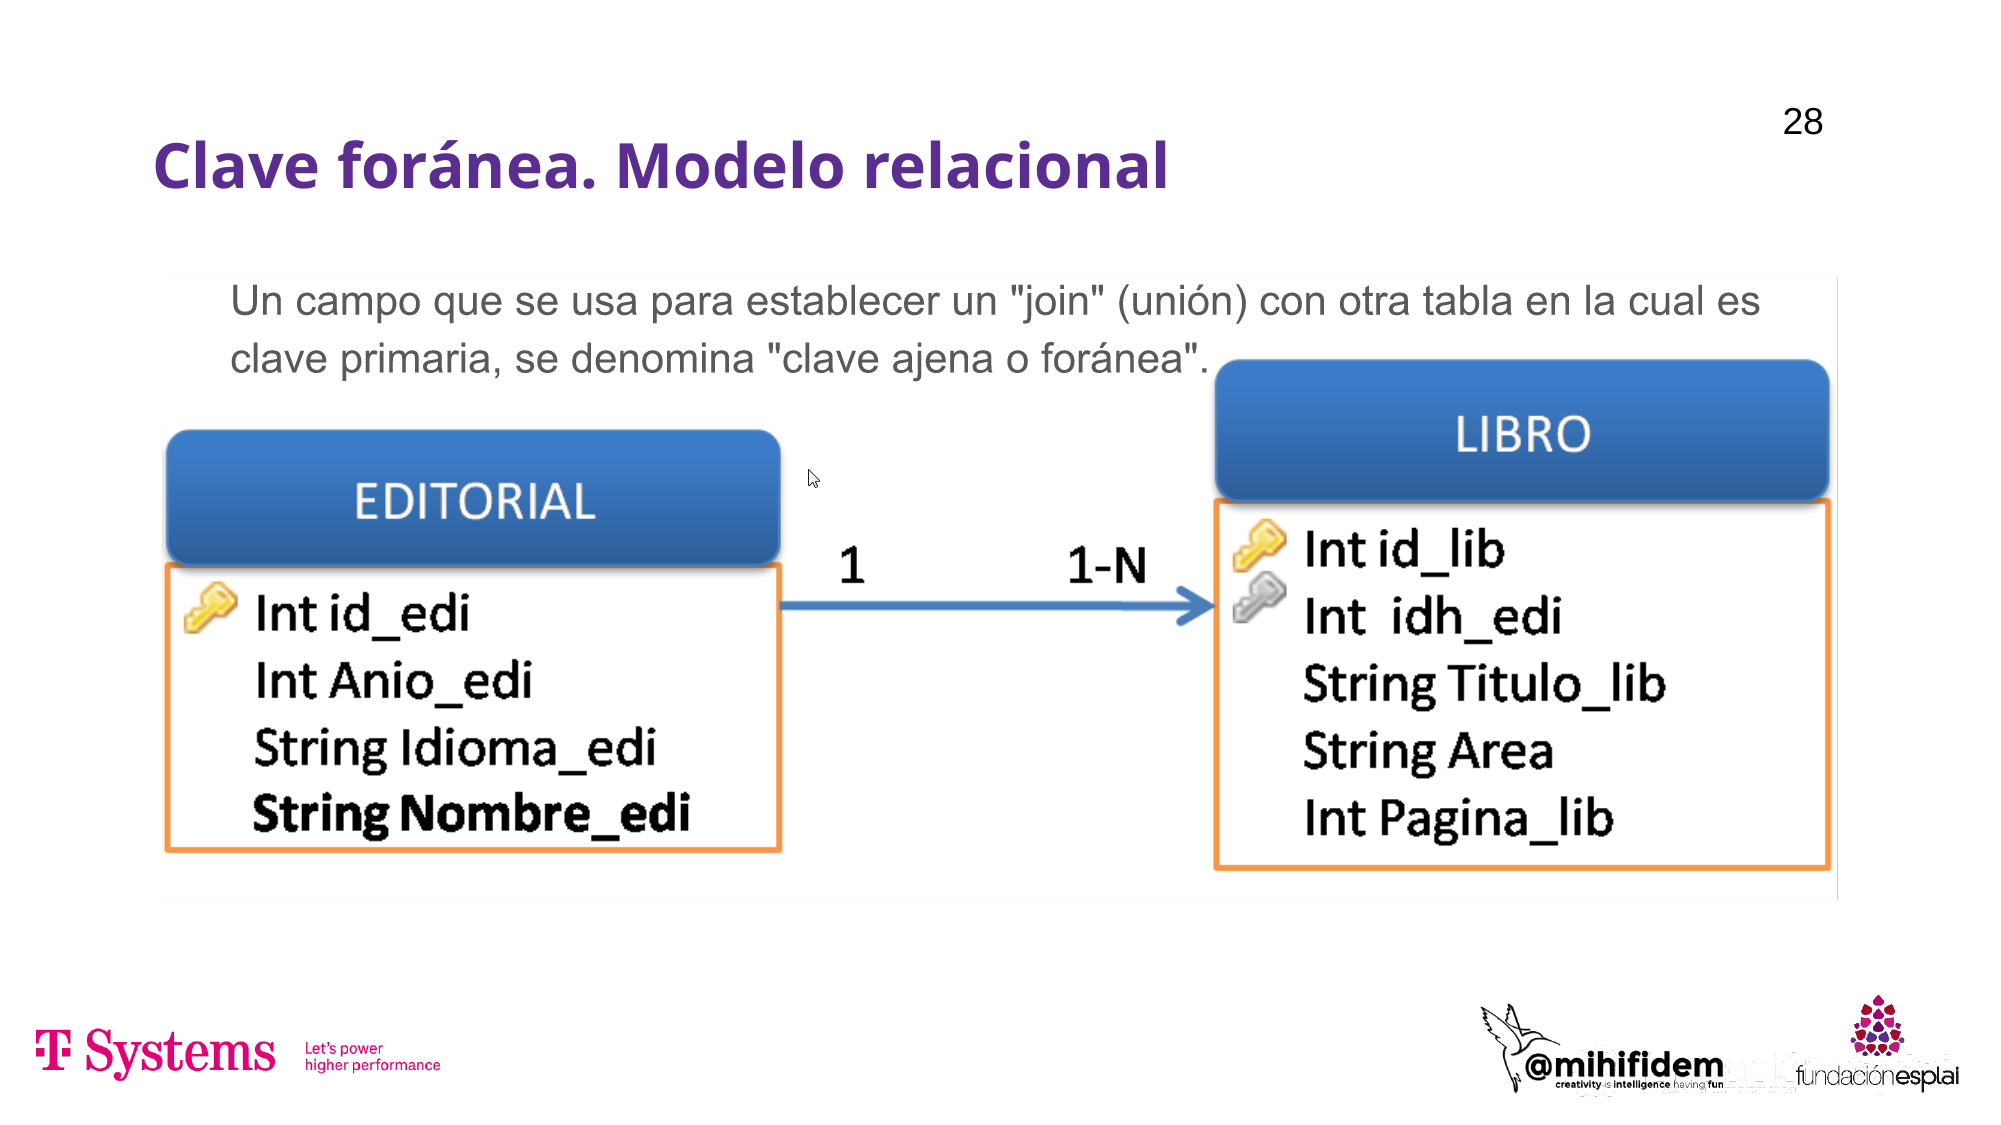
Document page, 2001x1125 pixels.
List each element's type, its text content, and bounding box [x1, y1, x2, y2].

picture [162, 276, 1838, 900]
text_box 28 [1767, 89, 1863, 150]
picture [1472, 986, 1965, 1103]
text_box Clave foránea. Modelo relacional [137, 59, 1863, 278]
picture [36, 1027, 440, 1081]
